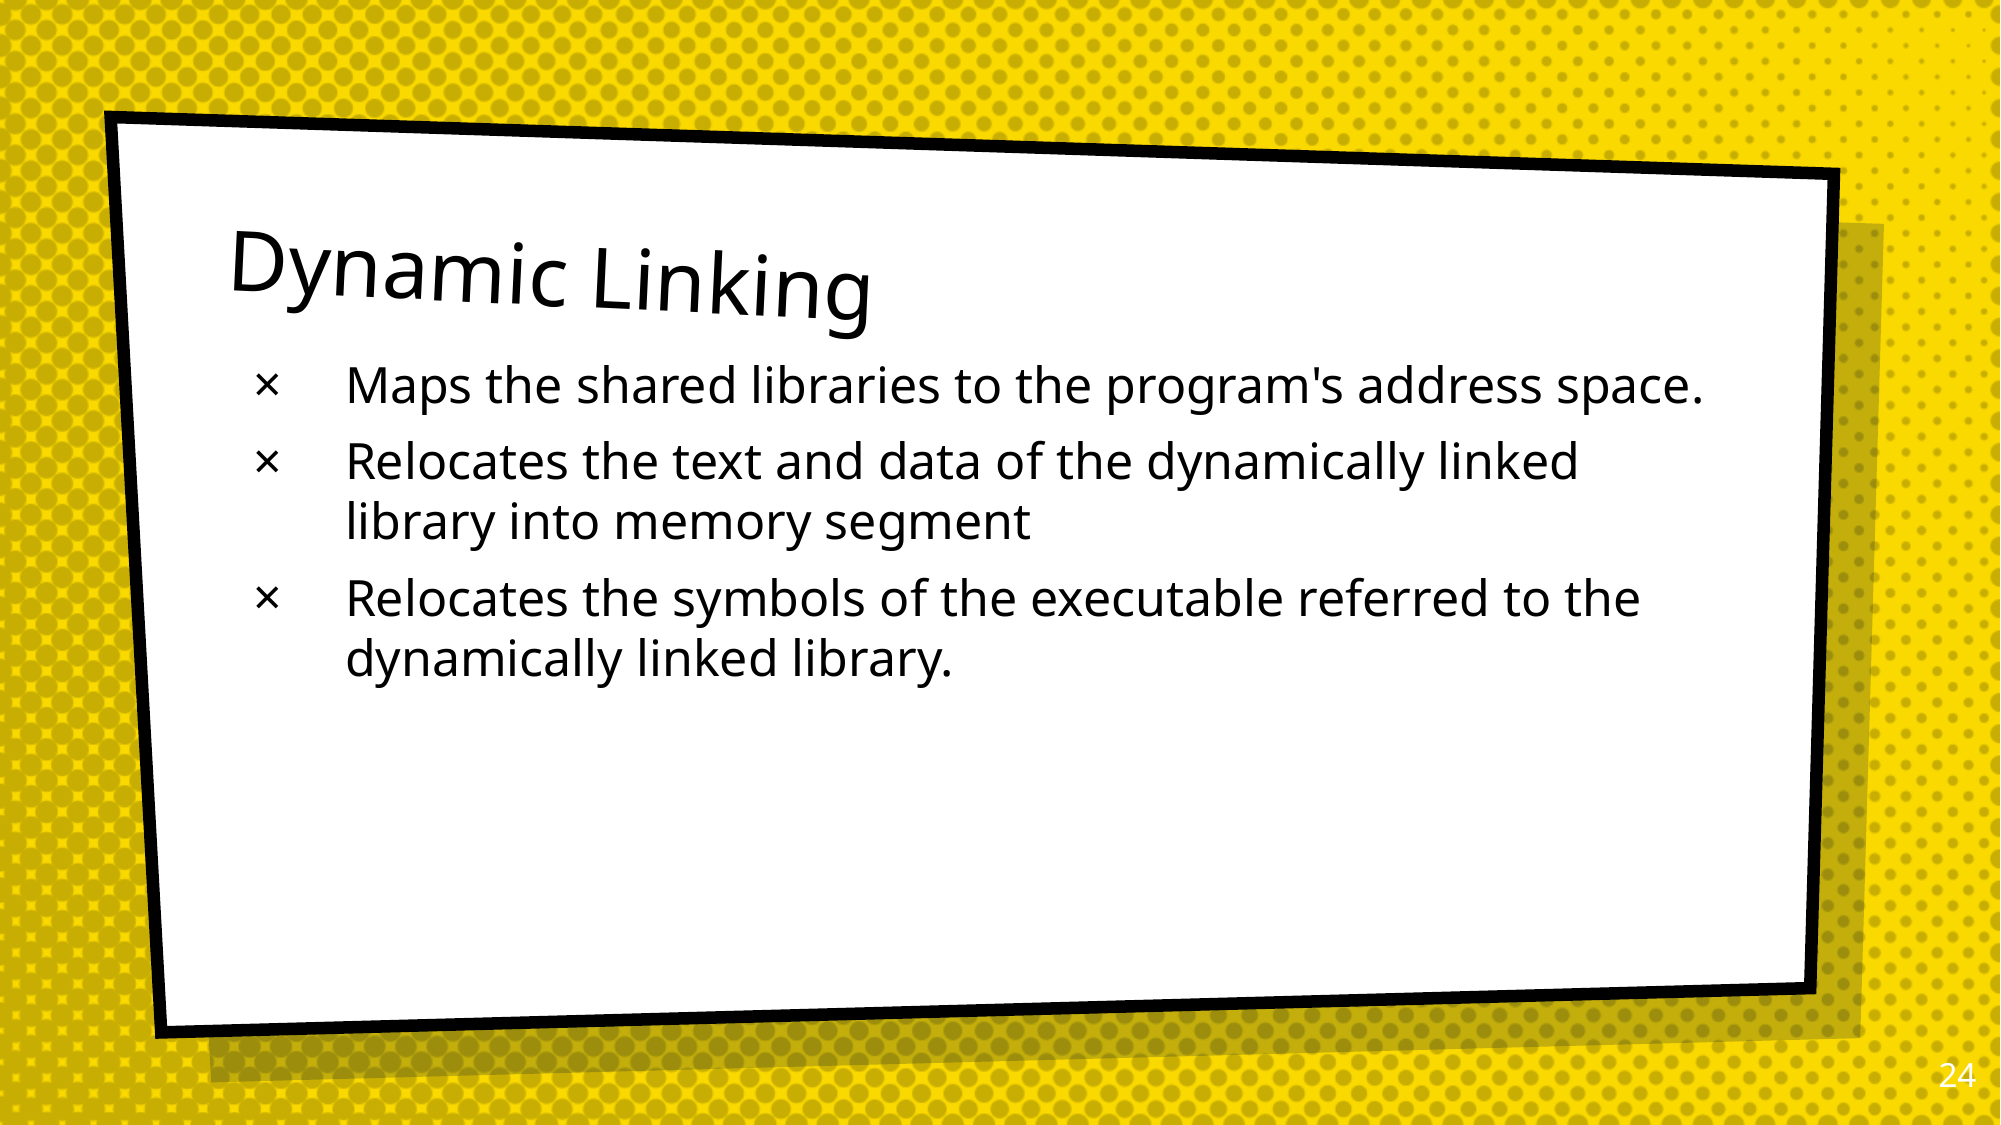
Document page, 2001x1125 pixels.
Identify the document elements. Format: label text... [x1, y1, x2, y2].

slide_number 23 [1871, 1038, 1992, 1125]
title Dynamic Linking [210, 155, 1755, 338]
list Maps the shared libraries to the program's address space. Relocates the text and data of the dynamically linked library into memory segment Relocates the symbols of the executable referred to the dynamically linked library. [230, 338, 1755, 970]
